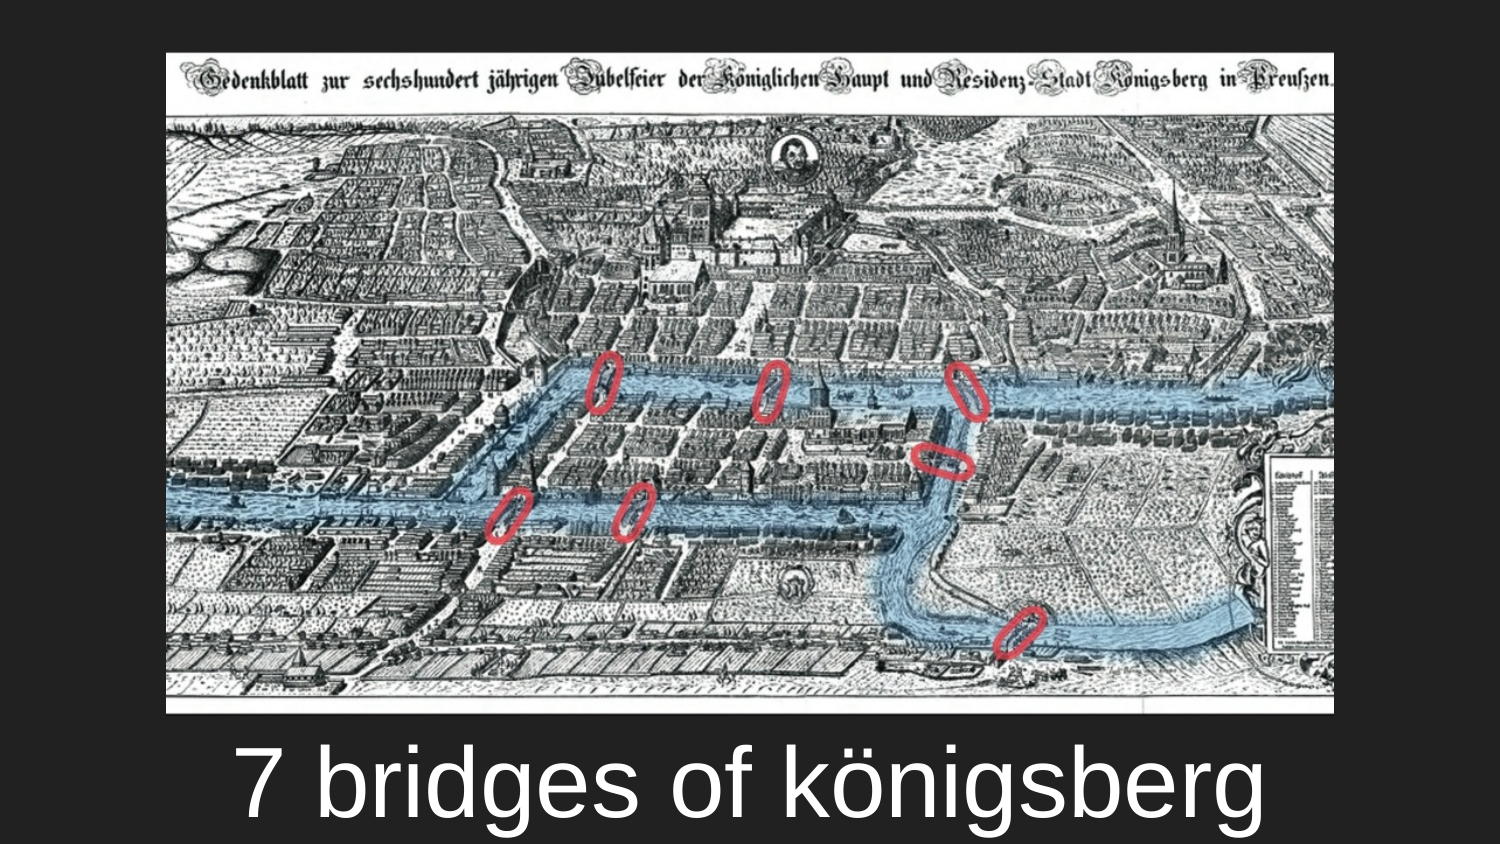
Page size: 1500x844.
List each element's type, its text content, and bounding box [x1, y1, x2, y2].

text_box 7 bridges of königsberg [51, 515, 1449, 844]
picture [166, 51, 1334, 717]
